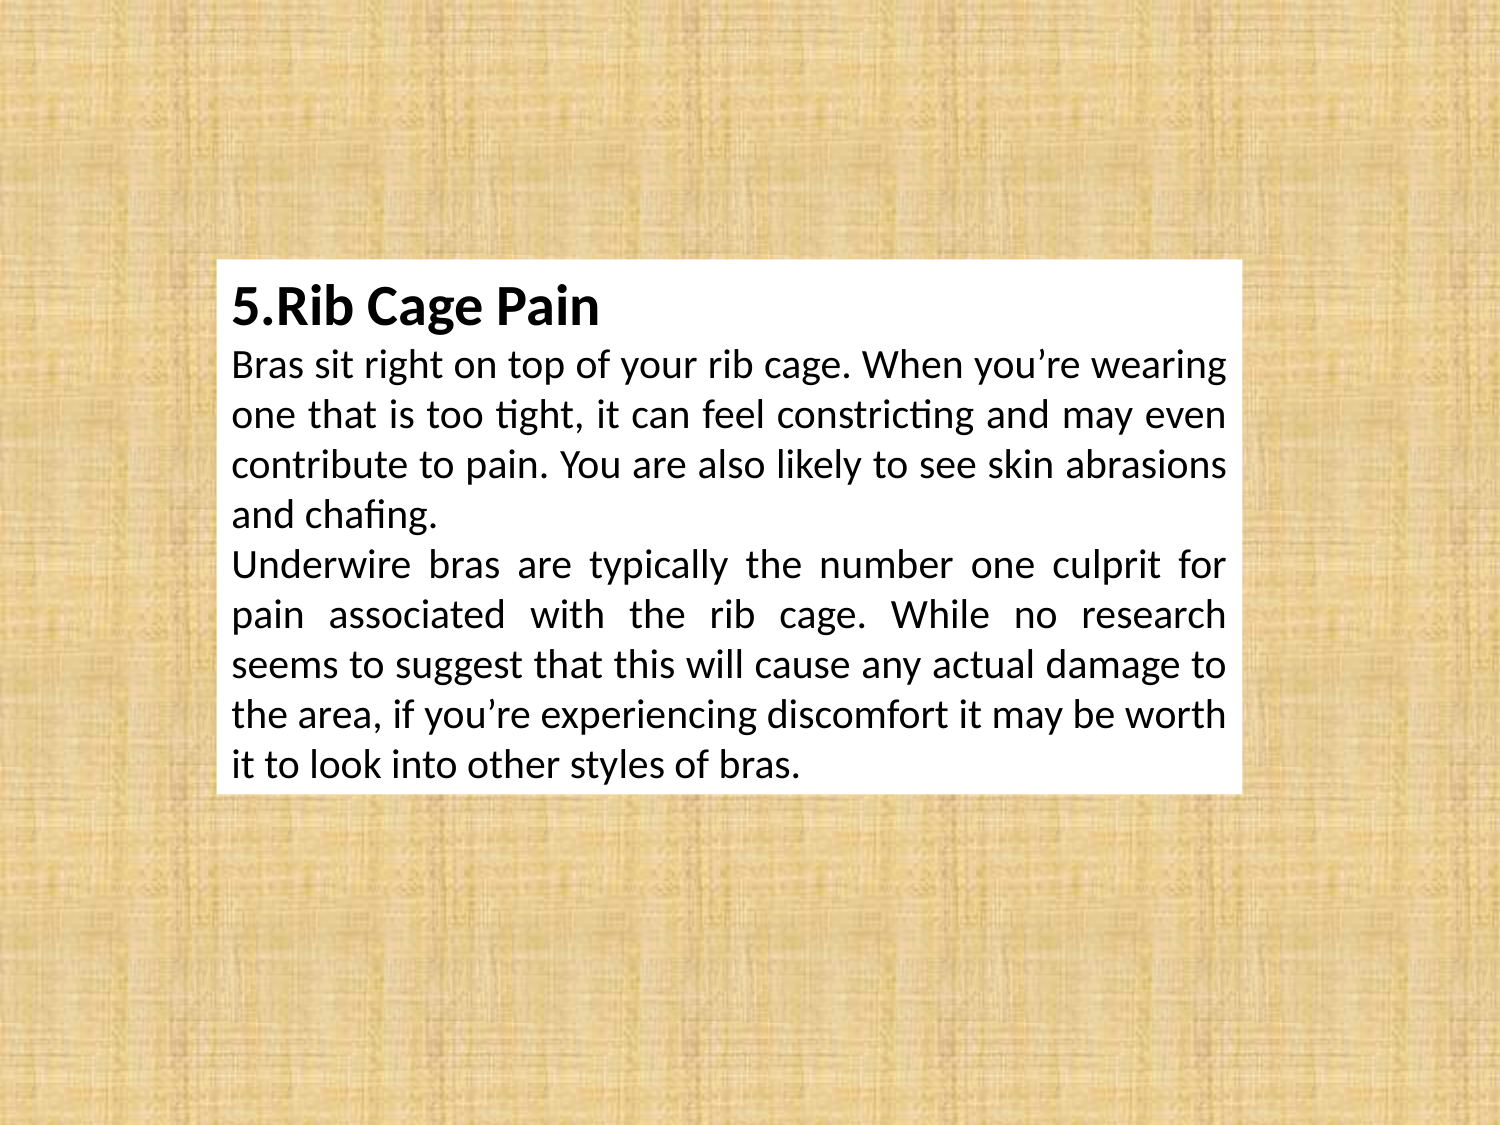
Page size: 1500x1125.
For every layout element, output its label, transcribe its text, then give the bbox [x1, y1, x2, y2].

picture [0, 0, 1500, 1125]
text_box 5.Rib Cage Pain Bras sit right on top of your rib cage. When you’re wearing one that is too tight, it can feel constricting and may even contribute to pain. You are also likely to see skin abrasions and chafing. Underwire bras are typically the number one culprit for pain associated with the rib cage. While no research seems to suggest that this will cause any actual damage to the area, if you’re experiencing discomfort it may be worth it to look into other styles of bras. [216, 259, 1243, 795]
